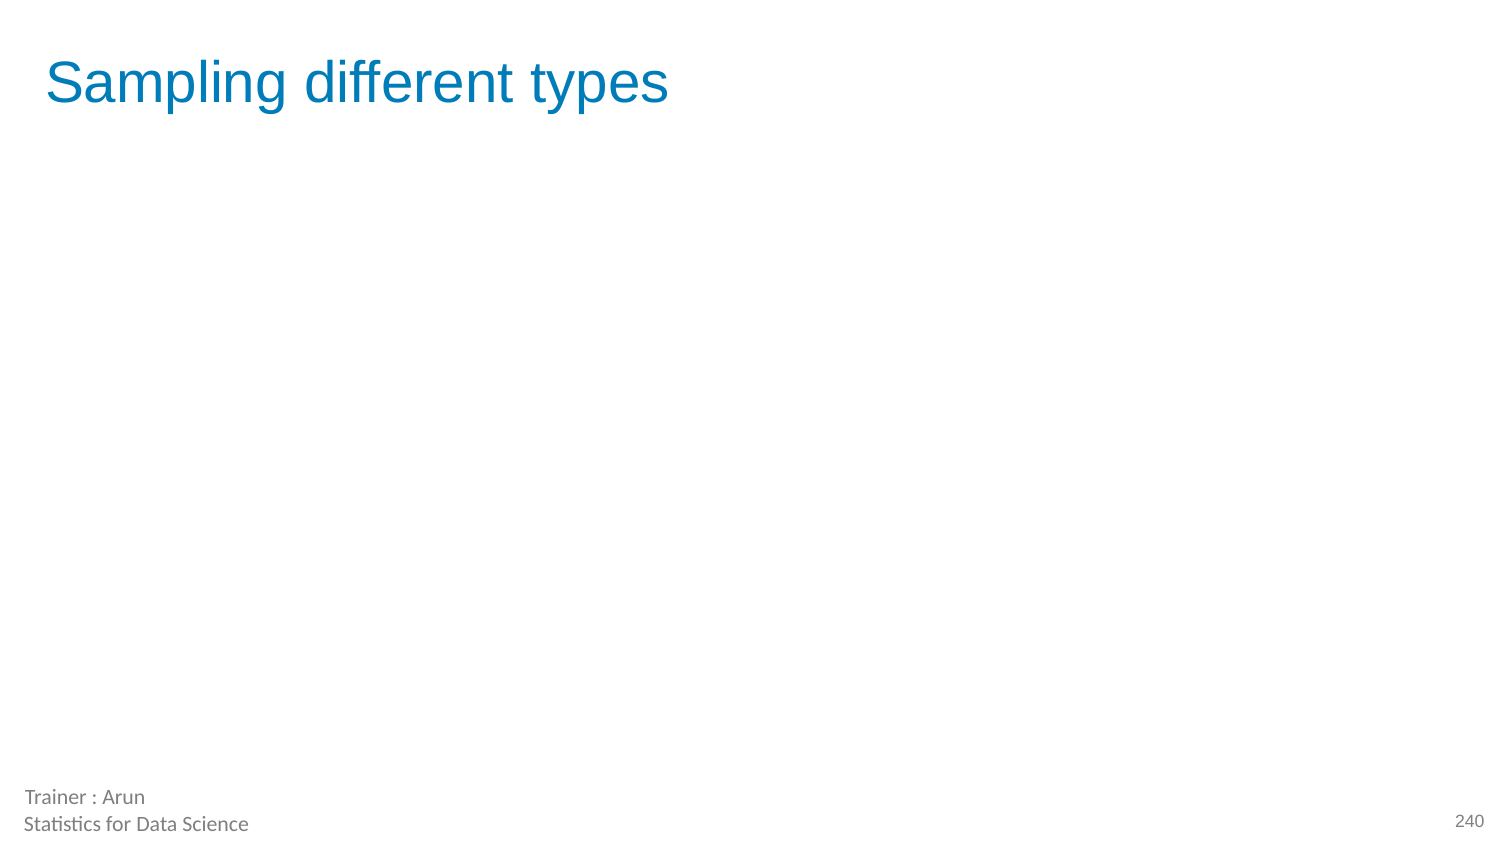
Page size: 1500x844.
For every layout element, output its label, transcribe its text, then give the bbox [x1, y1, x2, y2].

title Sampling different types [45, 44, 1350, 150]
